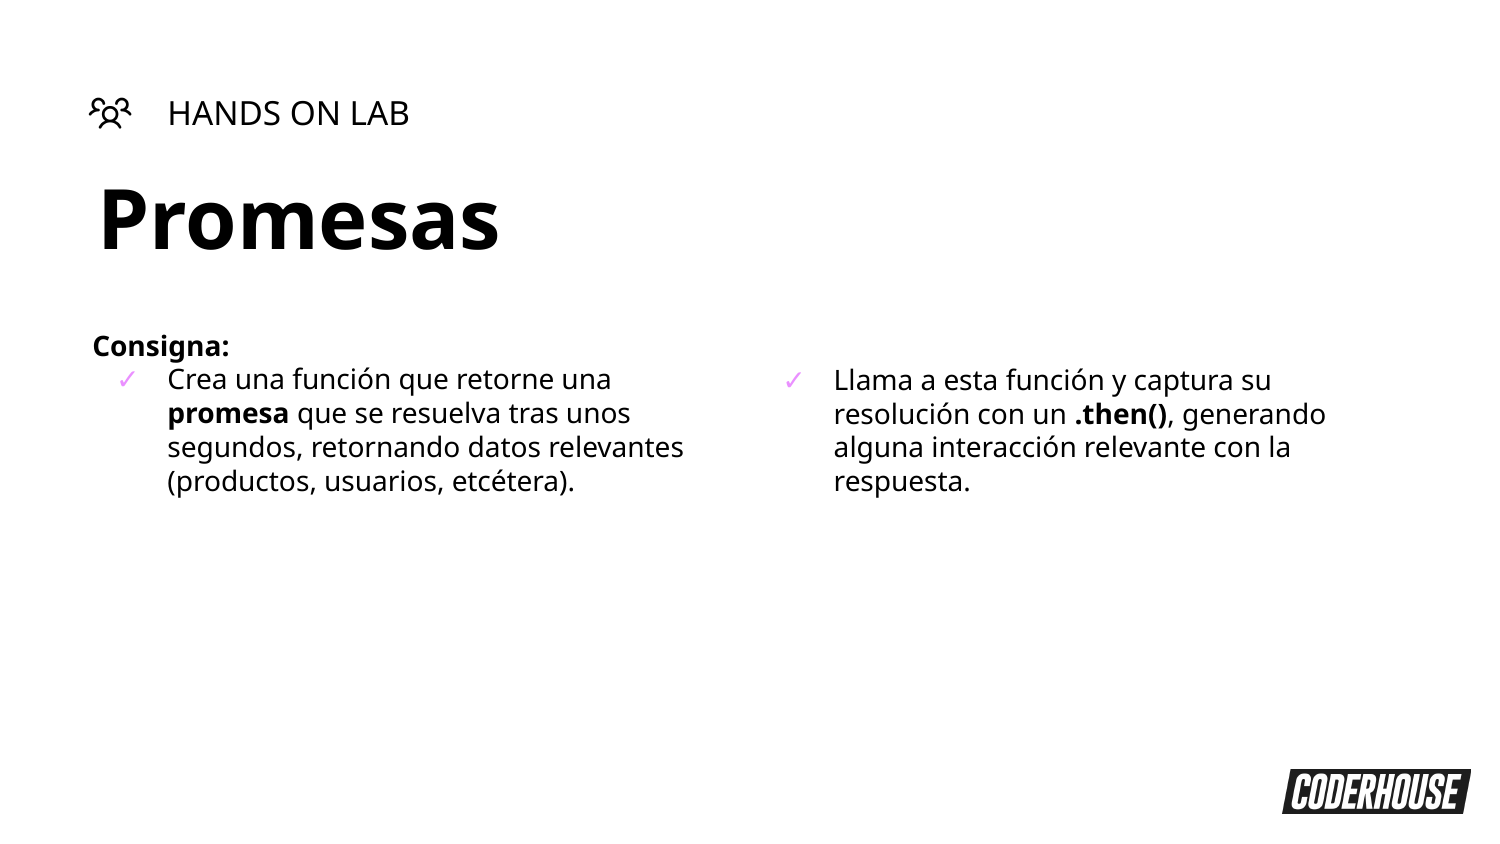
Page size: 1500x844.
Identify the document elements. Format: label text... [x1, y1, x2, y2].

text_box Promesas [82, 162, 1282, 283]
text_box Consigna: Crea una función que retorne una promesa que se resuelva tras unos segundos, retornando datos relevantes (productos, usuarios, etcétera). [77, 312, 707, 512]
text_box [74, 76, 146, 148]
picture [1281, 769, 1471, 814]
text_box HANDS ON LAB [152, 76, 632, 147]
text_box Llama a esta función y captura su resolución con un .then(), generando alguna interacción relevante con la respuesta. [743, 347, 1373, 580]
